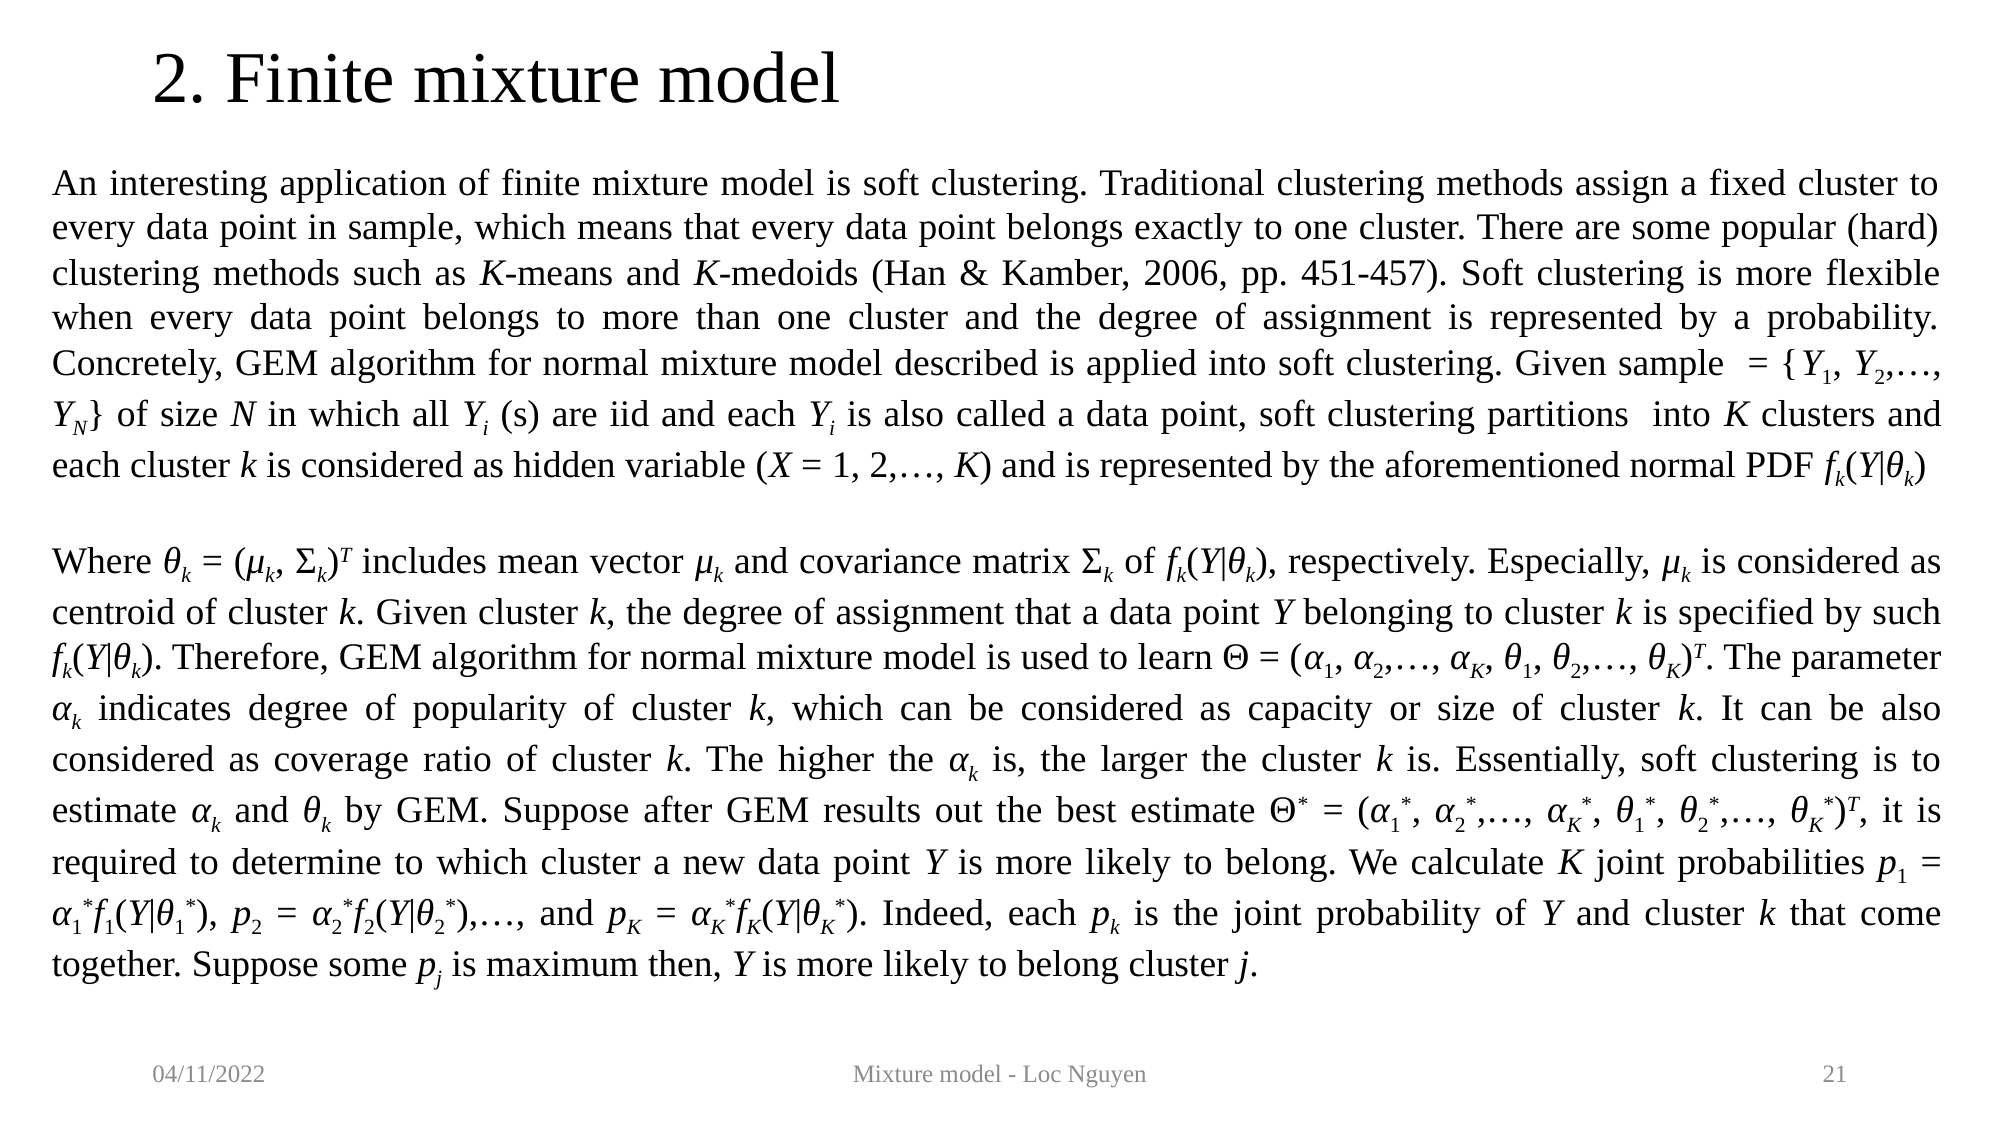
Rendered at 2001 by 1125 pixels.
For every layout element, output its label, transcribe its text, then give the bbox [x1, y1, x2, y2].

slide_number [137, 1042, 588, 1103]
slide_number 21 [1412, 1042, 1863, 1103]
title 2. Finite mixture model [137, 19, 1863, 128]
footer Mixture model - Loc Nguyen [662, 1042, 1338, 1103]
